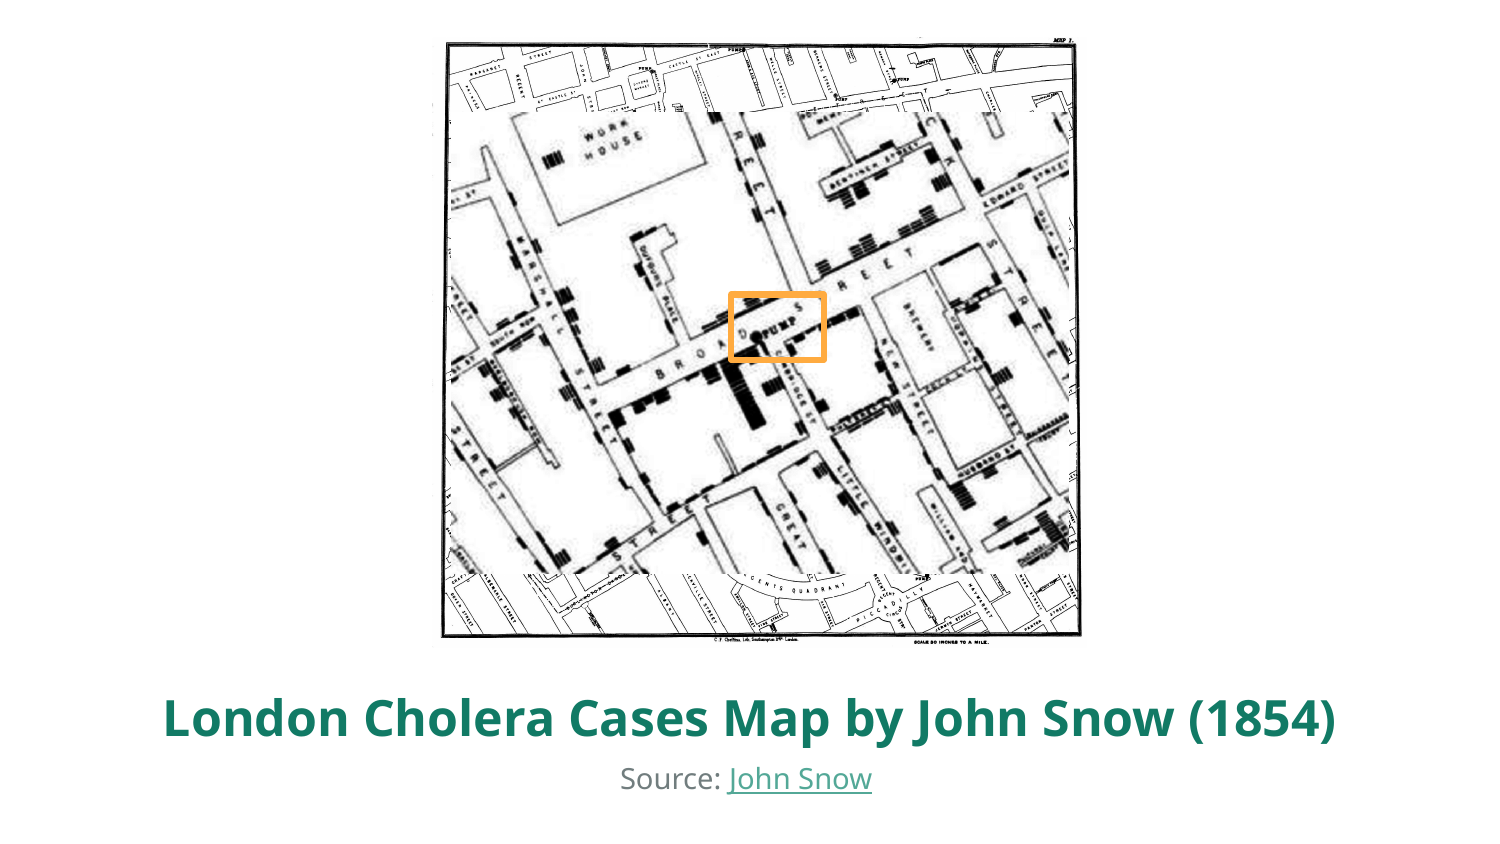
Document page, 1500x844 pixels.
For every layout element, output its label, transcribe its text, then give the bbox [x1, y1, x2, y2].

title London Cholera Cases Map by John Snow (1854) [51, 647, 1449, 745]
subtitle Source: John Snow [51, 745, 1449, 806]
picture [432, 37, 1088, 649]
